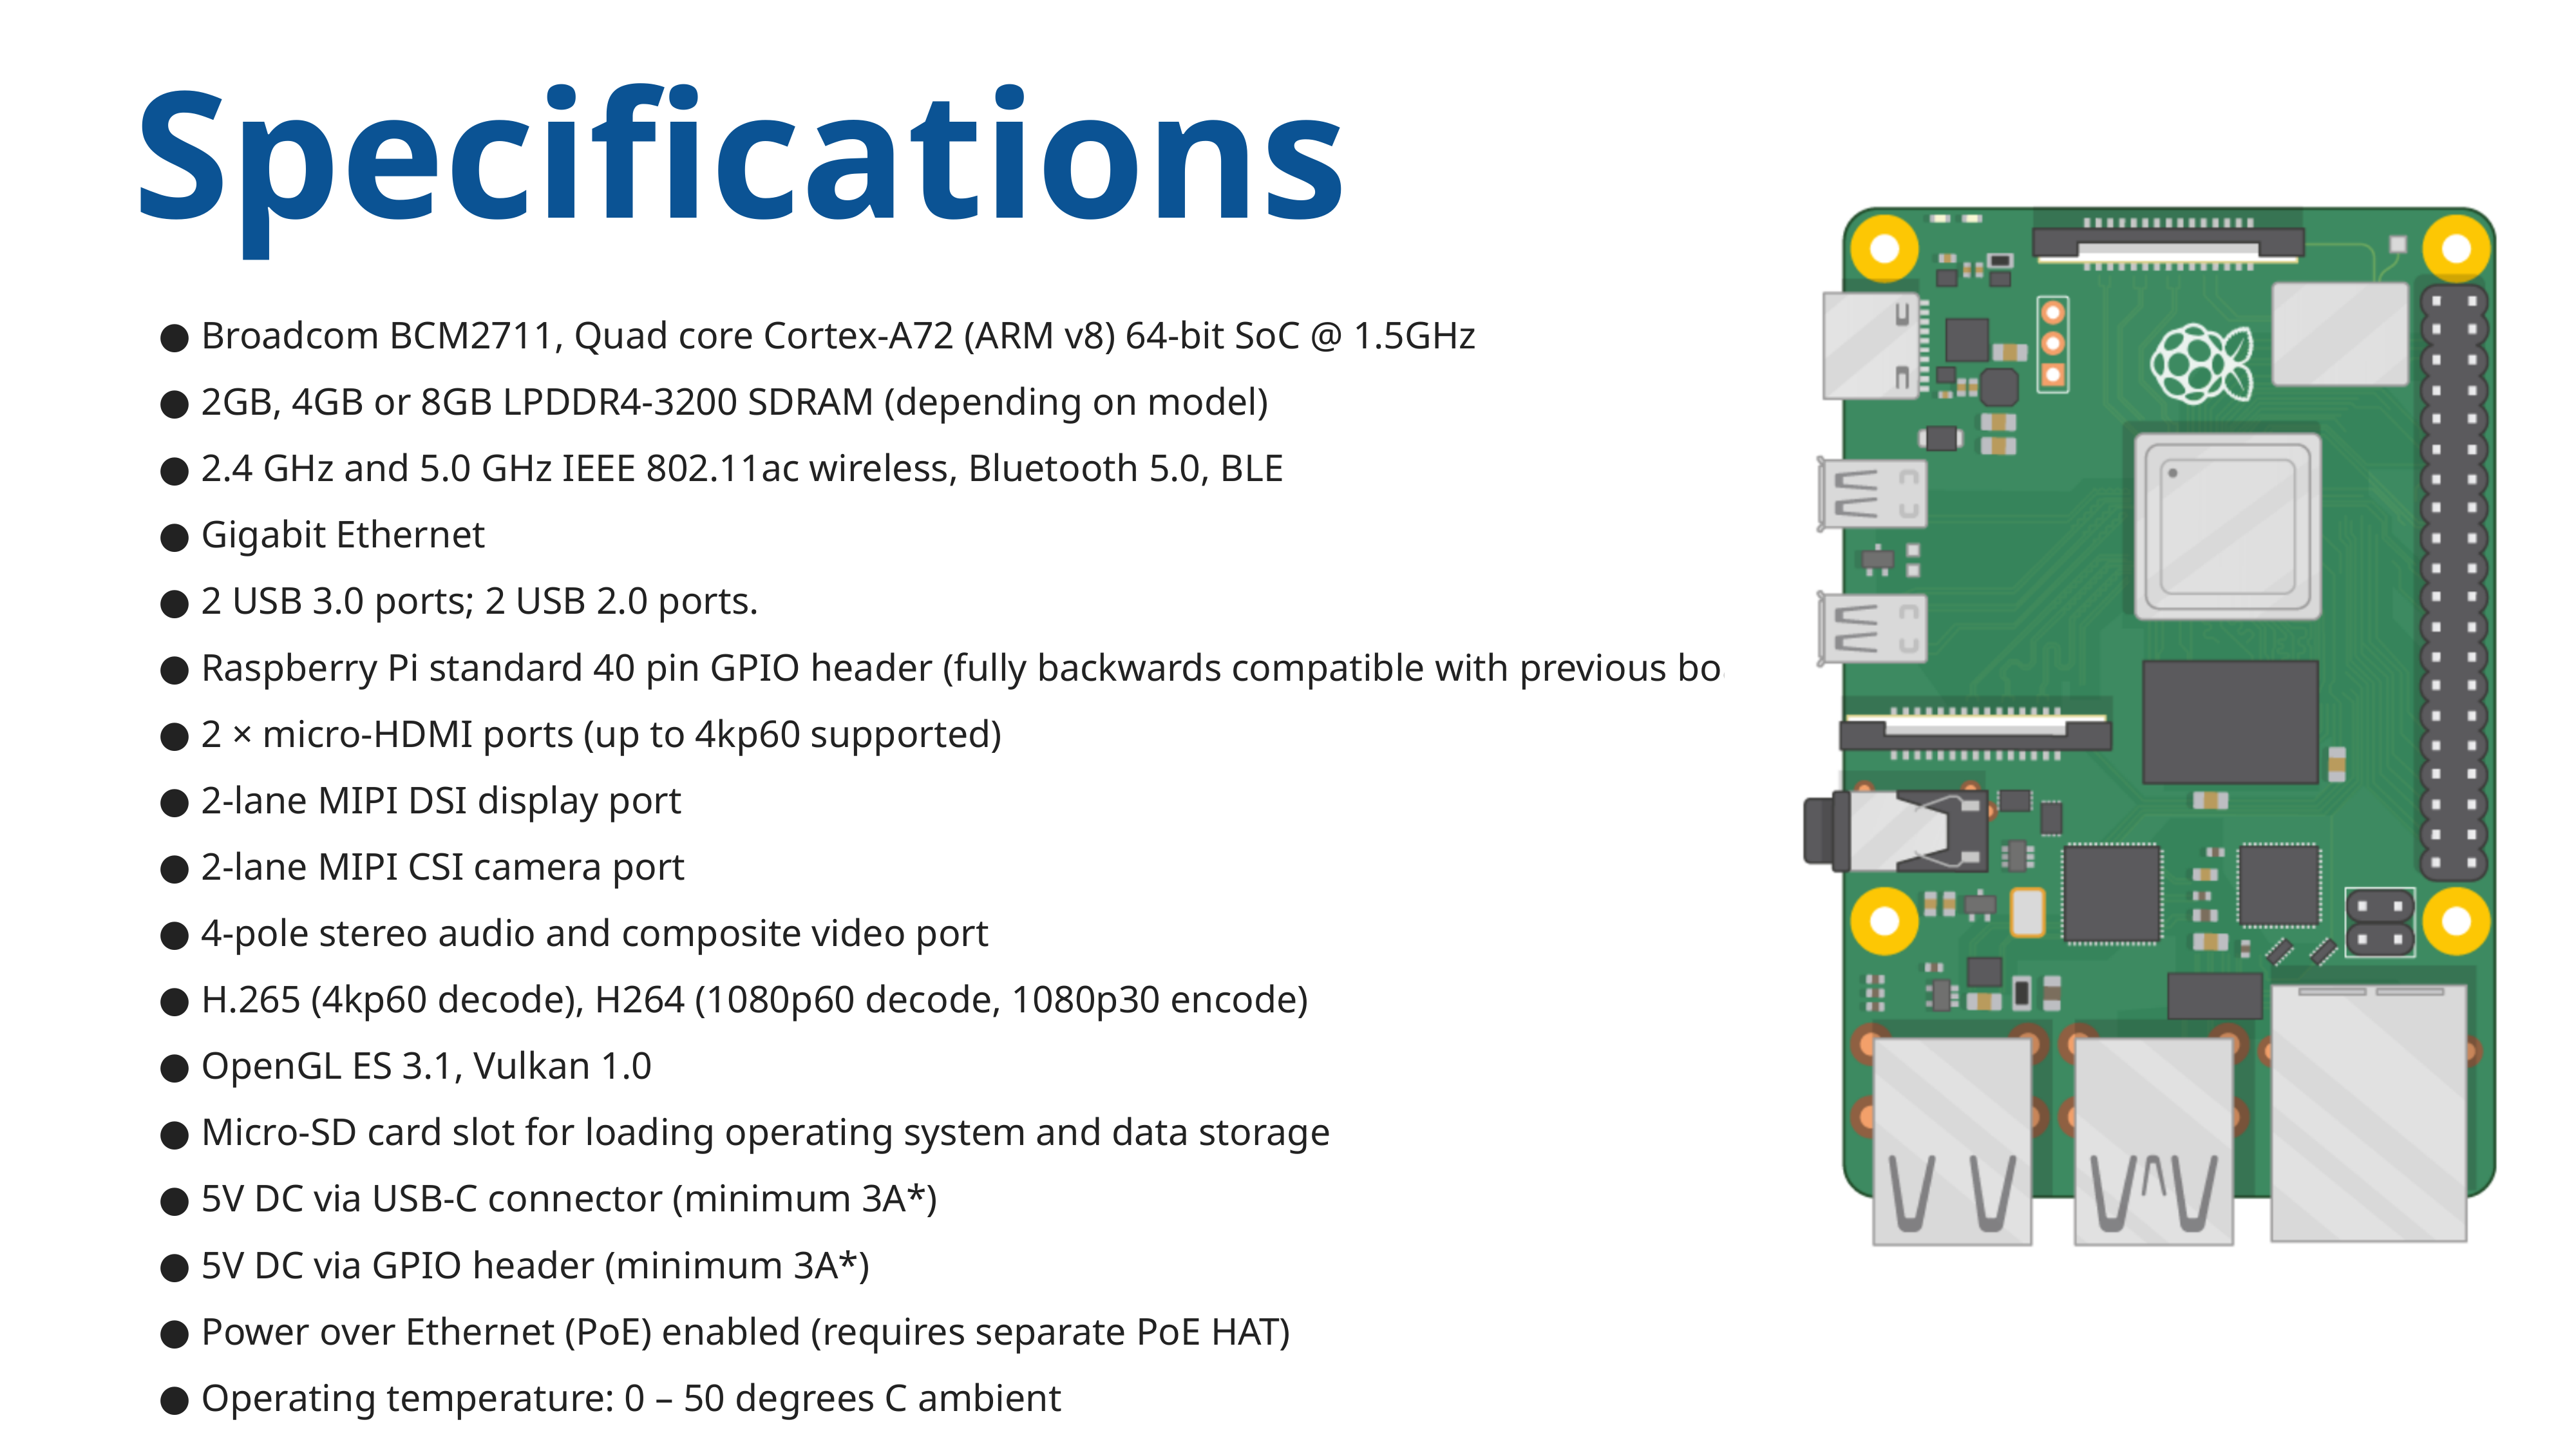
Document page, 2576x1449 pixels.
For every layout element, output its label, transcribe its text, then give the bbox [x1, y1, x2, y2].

picture [1477, 53, 2576, 1397]
title Specifications [127, 17, 2449, 258]
list Broadcom BCM2711, Quad core Cortex-A72 (ARM v8) 64-bit SoC @ 1.5GHz 2GB, 4GB or 8GB LPDDR4-3200 SDRAM (depending on model) 2.4 GHz and 5.0 GHz IEEE 802.11ac wireless, Bluetooth 5.0, BLE Gigabit Ethernet 2 USB 3.0 ports; 2 USB 2.0 ports. Raspberry Pi standard 40 pin GPIO header (fully backwards compatible with previous boards) 2 × micro-HDMI ports (up to 4kp60 supported) 2-lane MIPI DSI display port 2-lane MIPI CSI camera port 4-pole stereo audio and composite video port H.265 (4kp60 decode), H264 (1080p60 decode, 1080p30 encode) OpenGL ES 3.1, Vulkan 1.0 Micro-SD card slot for loading operating system and data storage 5V DC via USB-C connector (minimum 3A*) 5V DC via GPIO header (minimum 3A*) Power over Ethernet (PoE) enabled (requires separate PoE HAT) Operating temperature: 0 – 50 degrees C ambient [127, 284, 2449, 1425]
